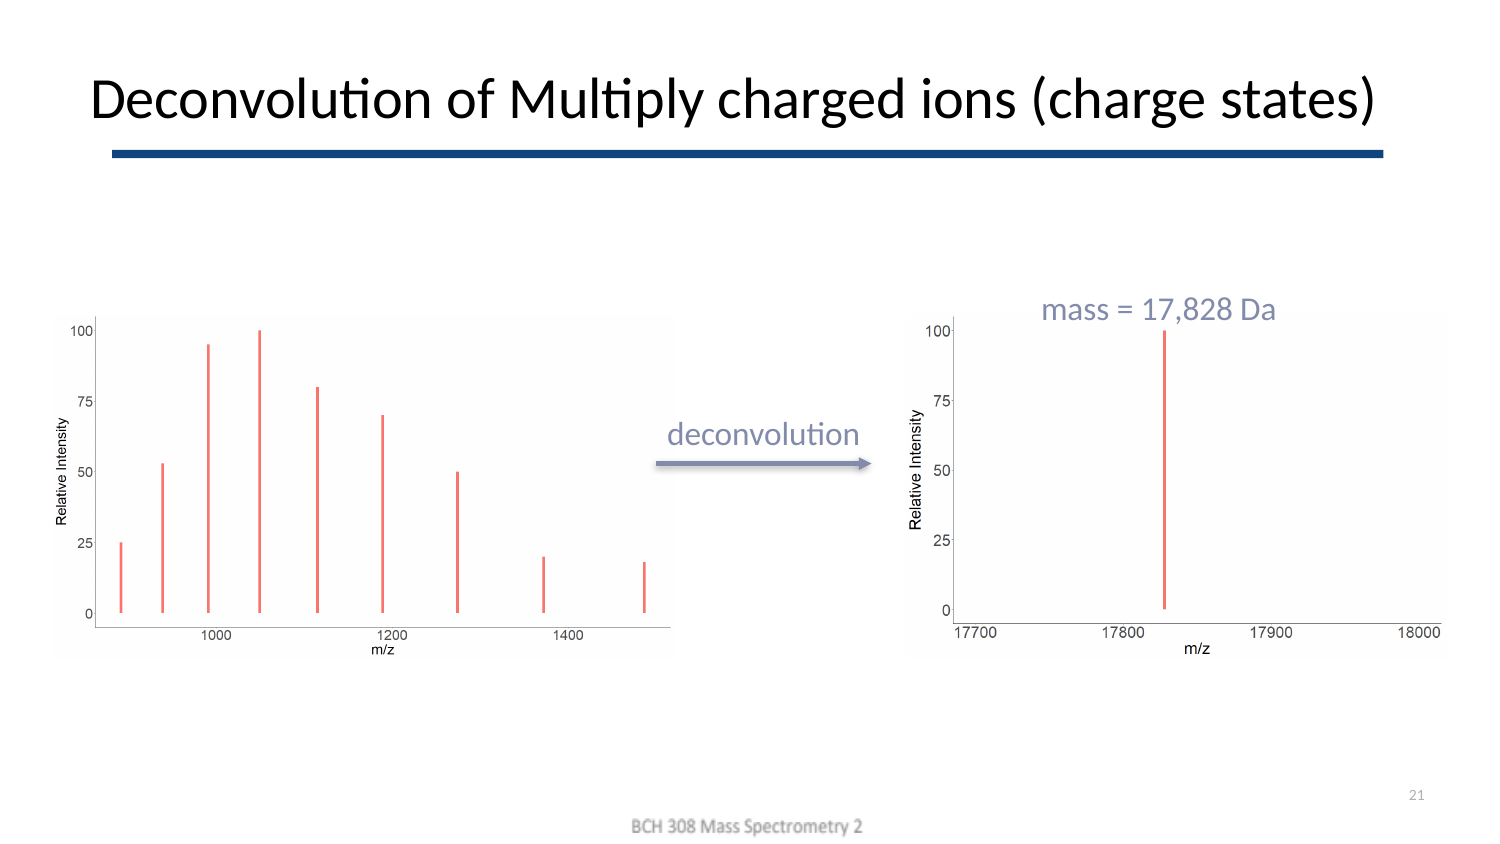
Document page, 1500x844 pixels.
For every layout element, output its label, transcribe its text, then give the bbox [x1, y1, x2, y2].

picture [906, 314, 1447, 660]
picture [53, 314, 676, 660]
text_box deconvolution [679, 404, 889, 460]
picture [508, 802, 985, 844]
slide_number 21 [1406, 784, 1425, 803]
text_box Deconvolution of Multiply charged ions (charge states) [31, 60, 1433, 147]
text_box mass = 17,828 Da [1001, 279, 1317, 312]
